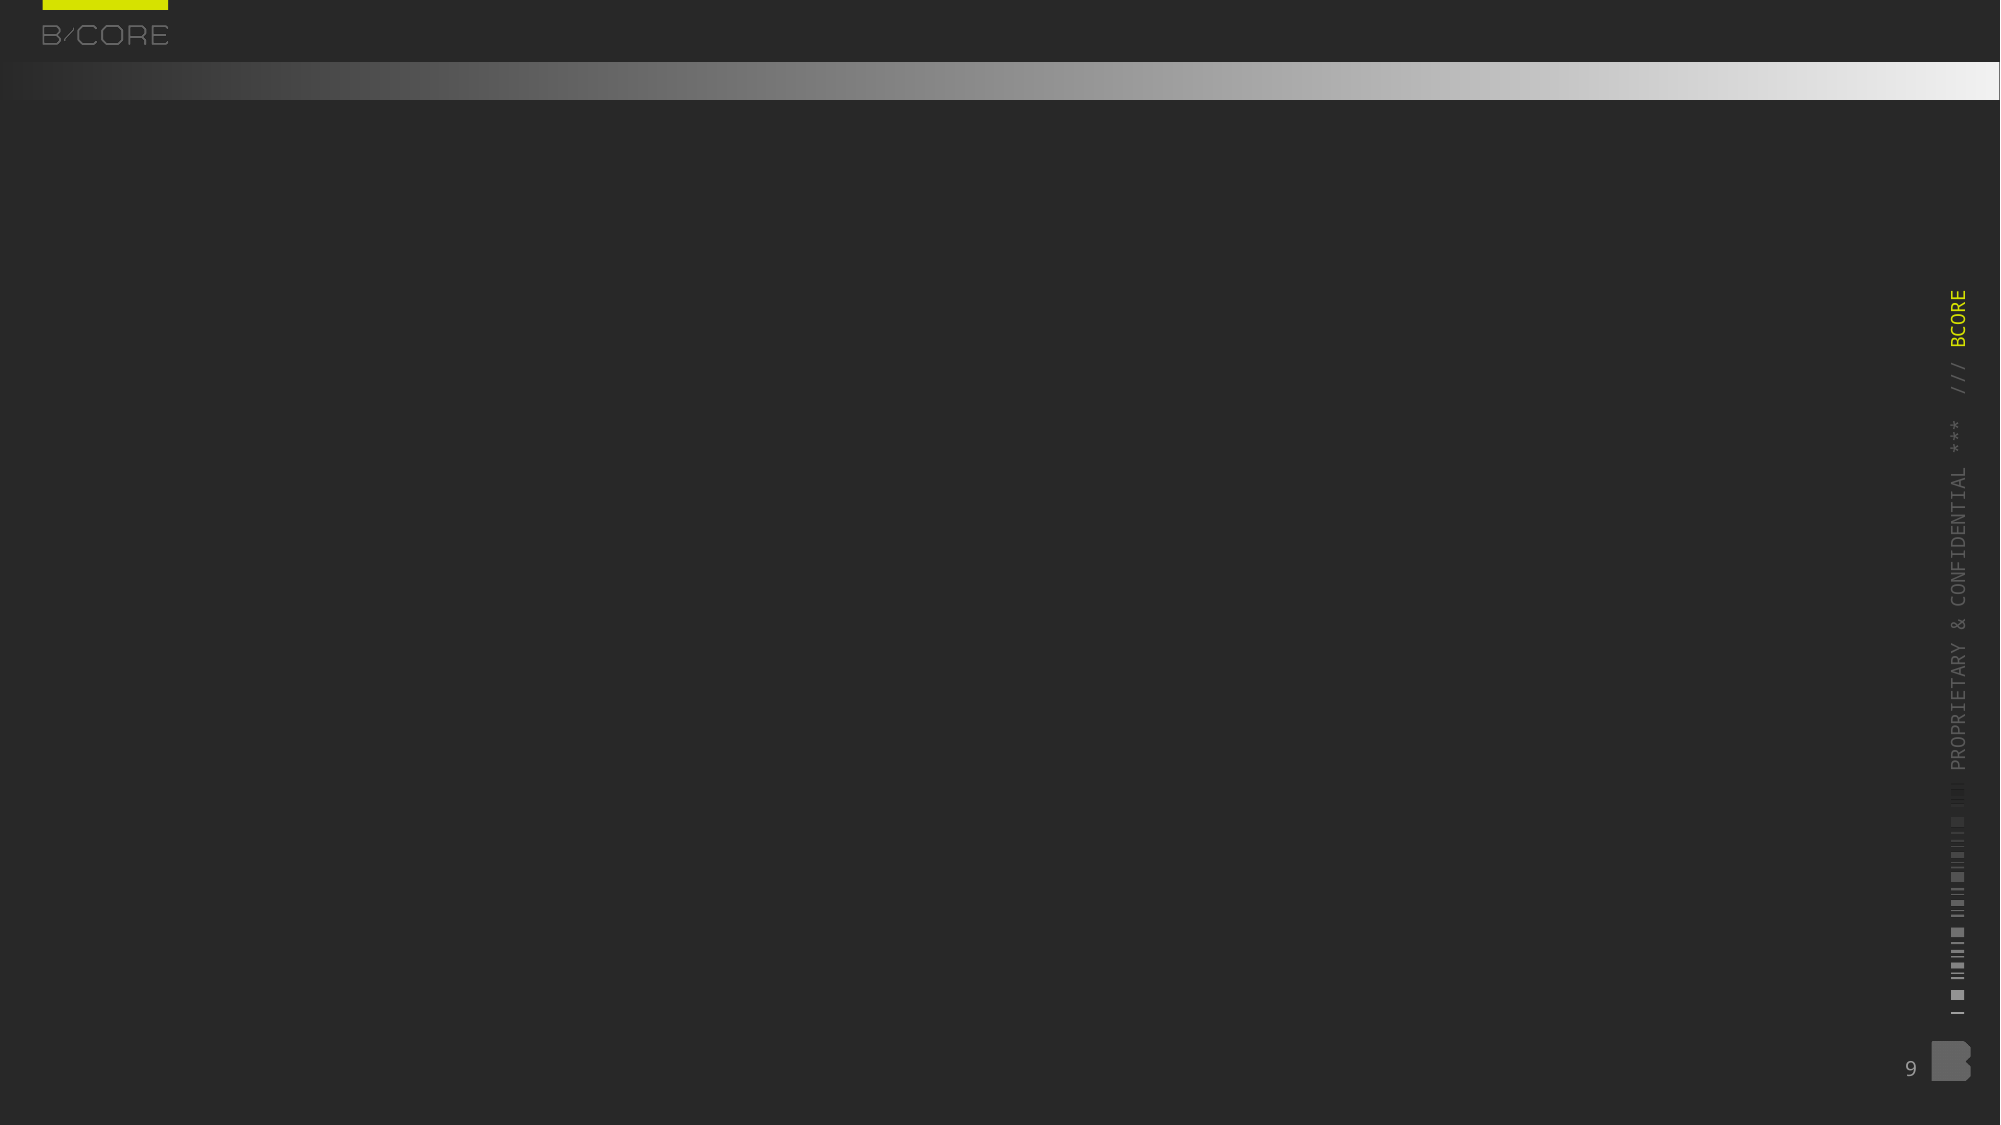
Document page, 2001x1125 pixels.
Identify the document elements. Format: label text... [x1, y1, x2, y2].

slide_number 9 [1481, 1031, 1932, 1091]
